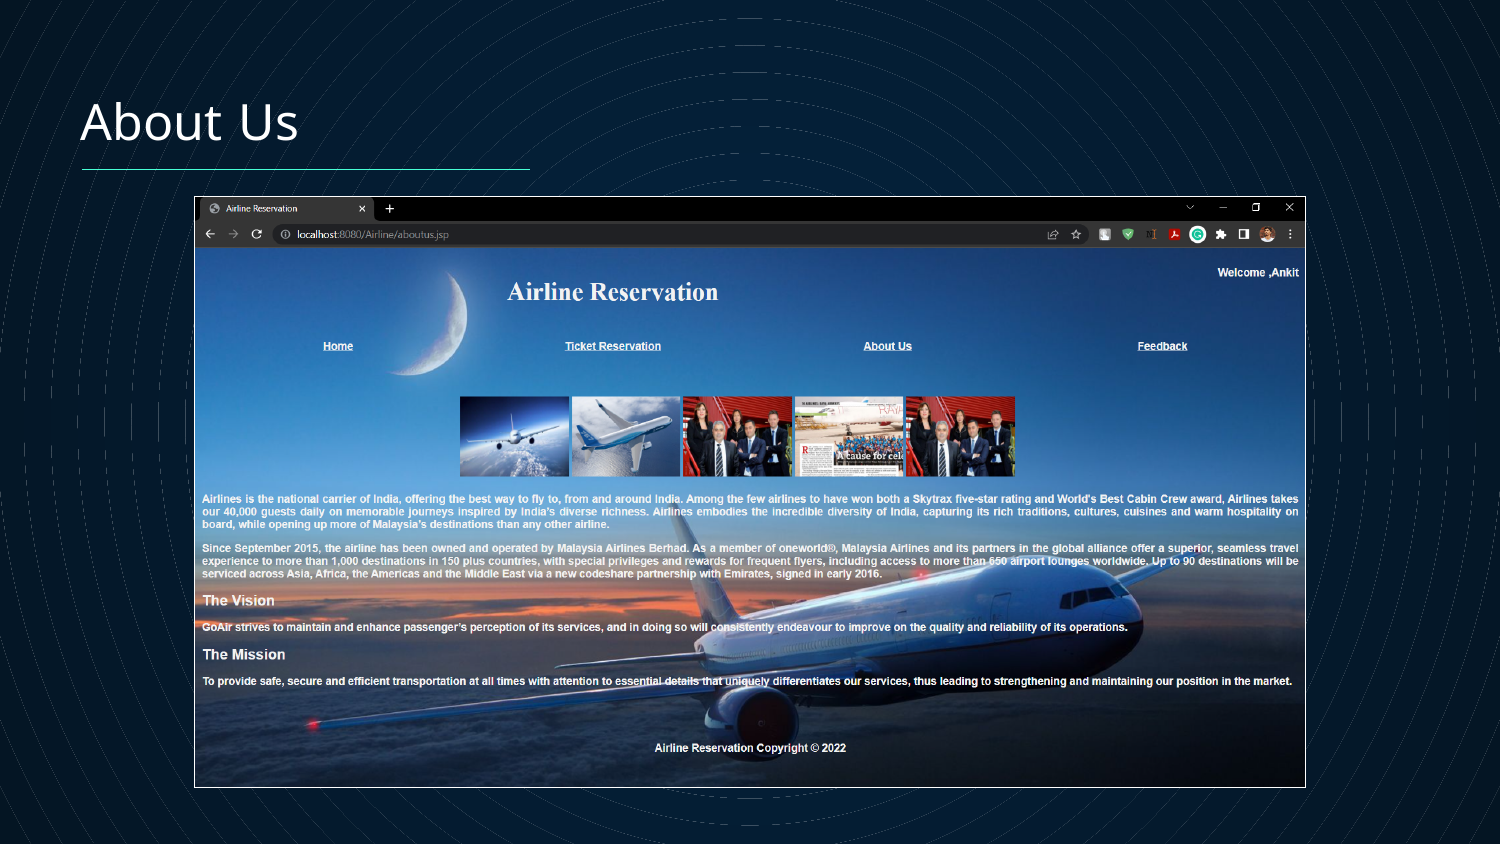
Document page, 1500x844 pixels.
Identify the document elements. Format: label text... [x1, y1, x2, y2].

picture [193, 196, 1306, 788]
title About Us [65, 68, 663, 168]
